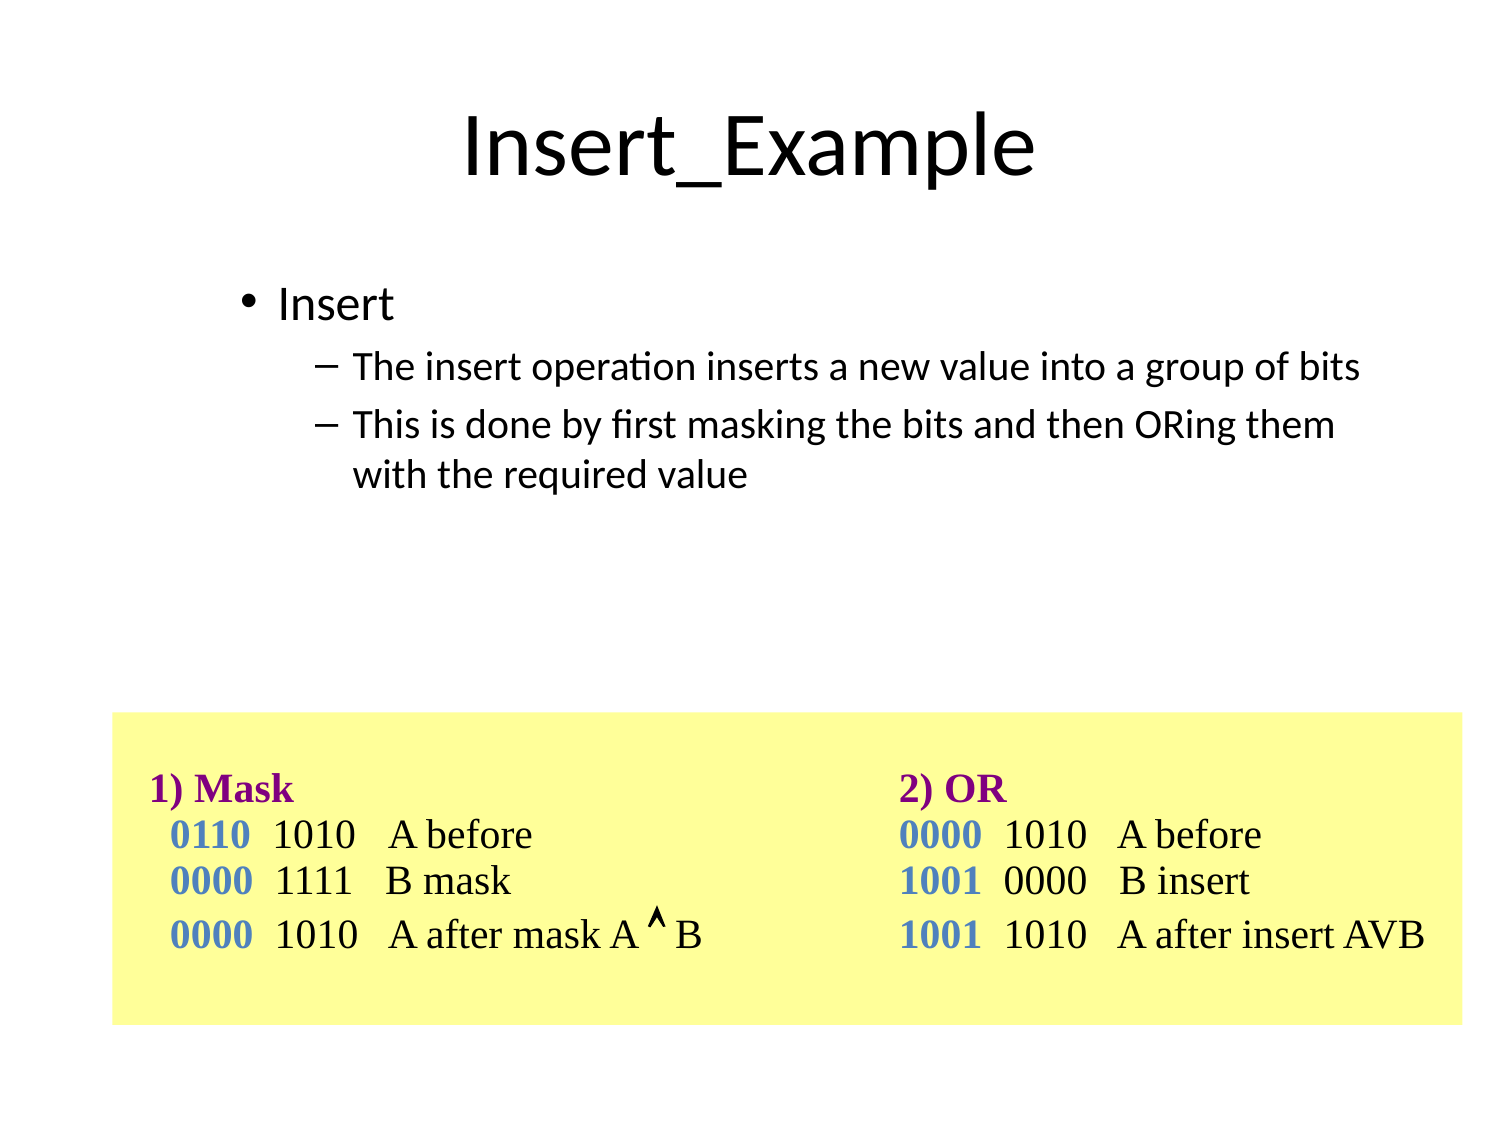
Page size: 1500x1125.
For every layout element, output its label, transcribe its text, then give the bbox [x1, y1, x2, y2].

text_box 1) Mask 2) OR 0110 1010 A before 0000 1010 A before 0000 1111 B mask 1001 0000 B insert 0000 1010 A after mask A  B 1001 1010 A after insert AVB [112, 712, 1463, 1025]
title Insert_Example [74, 44, 1426, 233]
list Insert The insert operation inserts a new value into a group of bits This is done by first masking the bits and then ORing them with the required value [74, 262, 1426, 1006]
